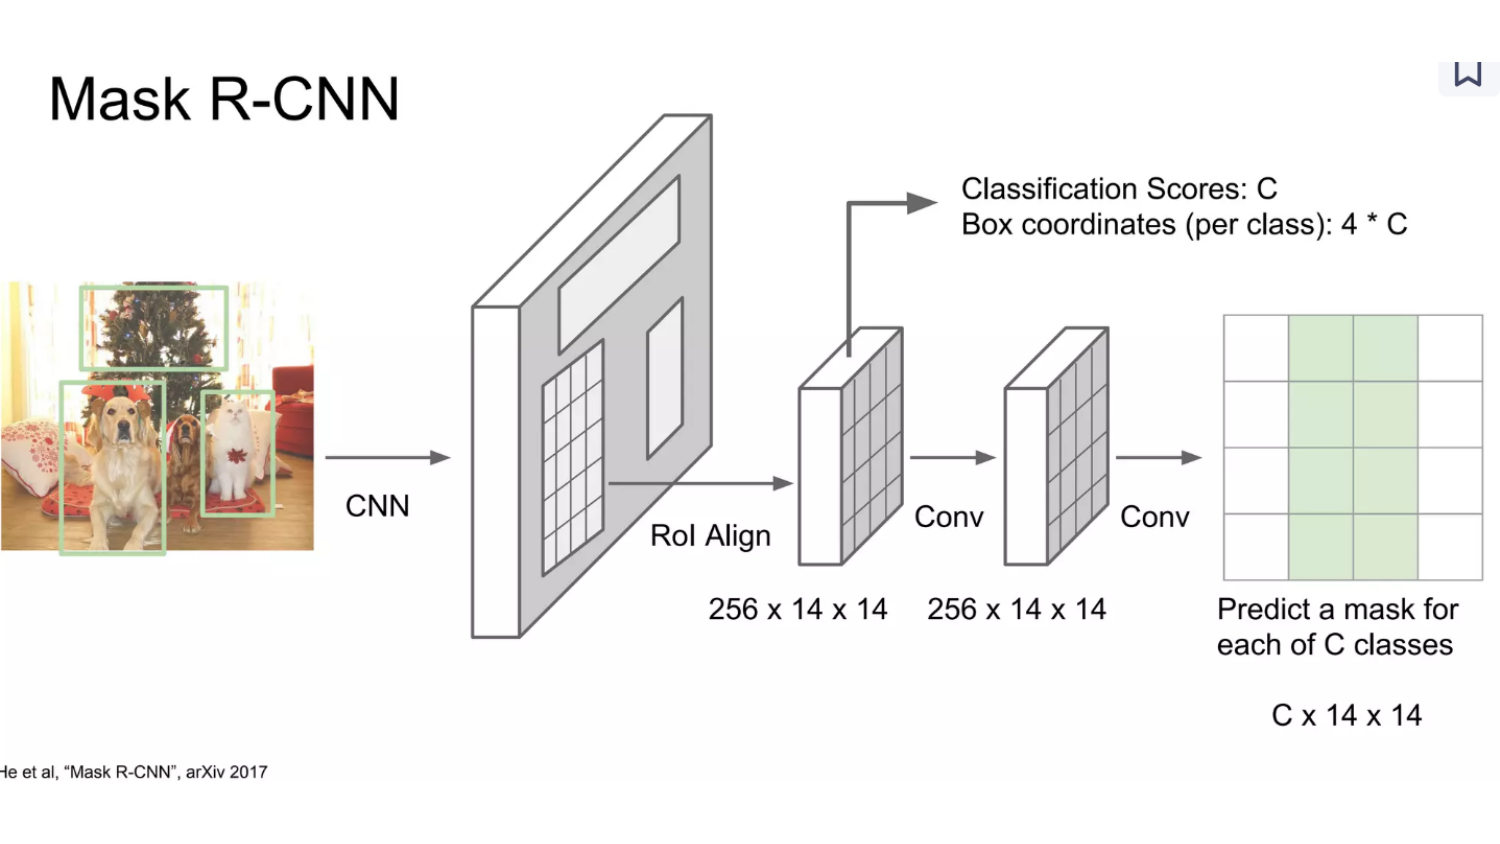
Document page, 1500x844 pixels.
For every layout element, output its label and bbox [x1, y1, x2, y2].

picture [0, 62, 1500, 782]
